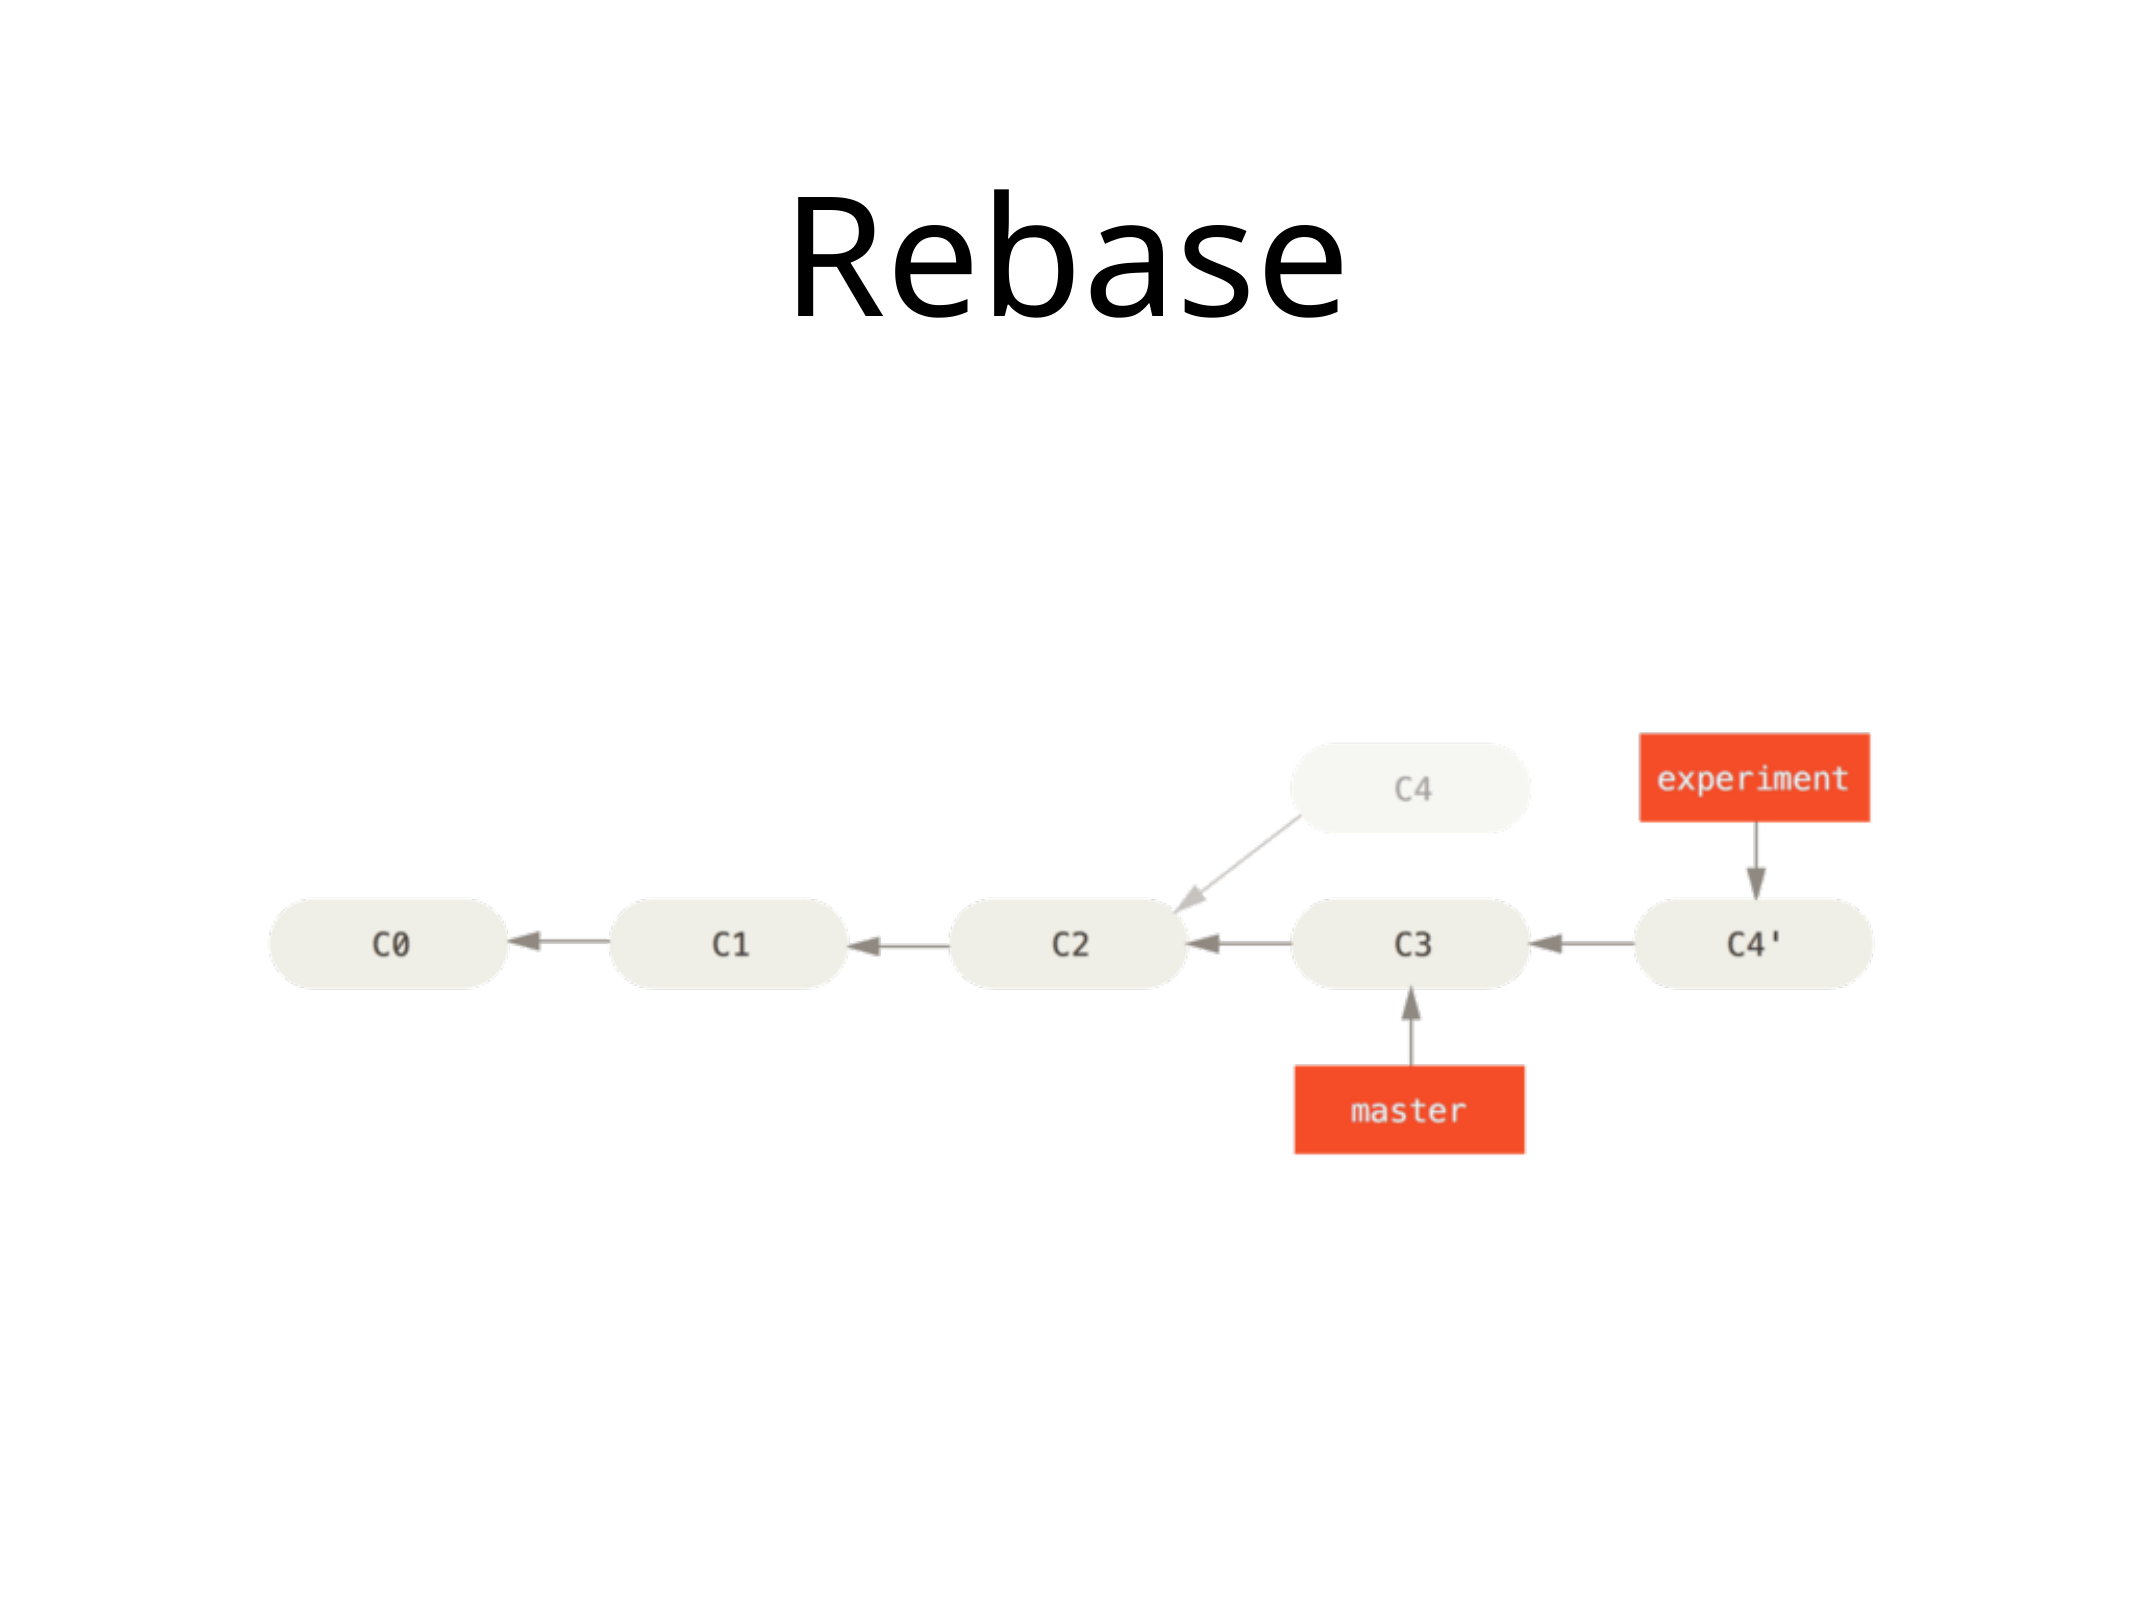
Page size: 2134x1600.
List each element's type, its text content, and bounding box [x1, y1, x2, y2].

picture [233, 701, 1901, 1184]
title Rebase [155, 72, 1978, 428]
